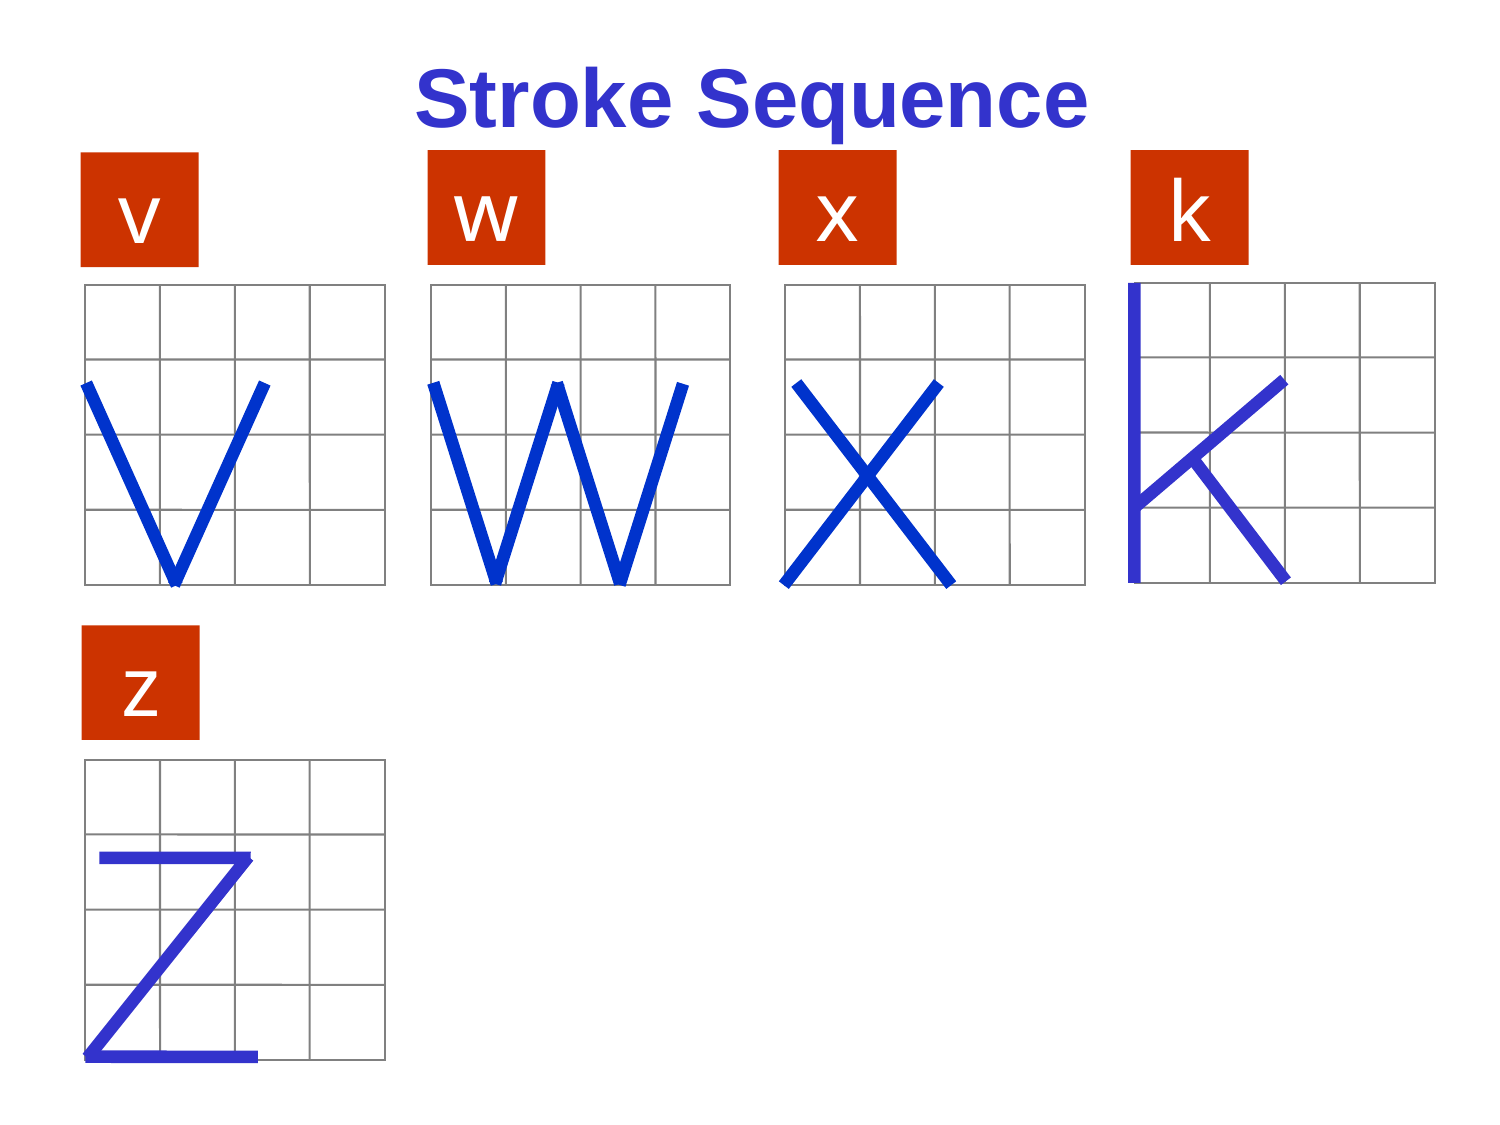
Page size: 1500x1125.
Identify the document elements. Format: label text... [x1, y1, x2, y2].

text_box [1134, 282, 1435, 584]
text_box z [81, 625, 200, 740]
text_box w [427, 150, 546, 265]
text_box v [80, 152, 199, 268]
text_box k [1130, 150, 1249, 265]
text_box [84, 284, 385, 586]
text_box x [778, 150, 897, 265]
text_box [785, 284, 1085, 586]
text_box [85, 759, 385, 1061]
text_box Stroke Sequence [114, 0, 1390, 188]
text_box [430, 284, 731, 586]
